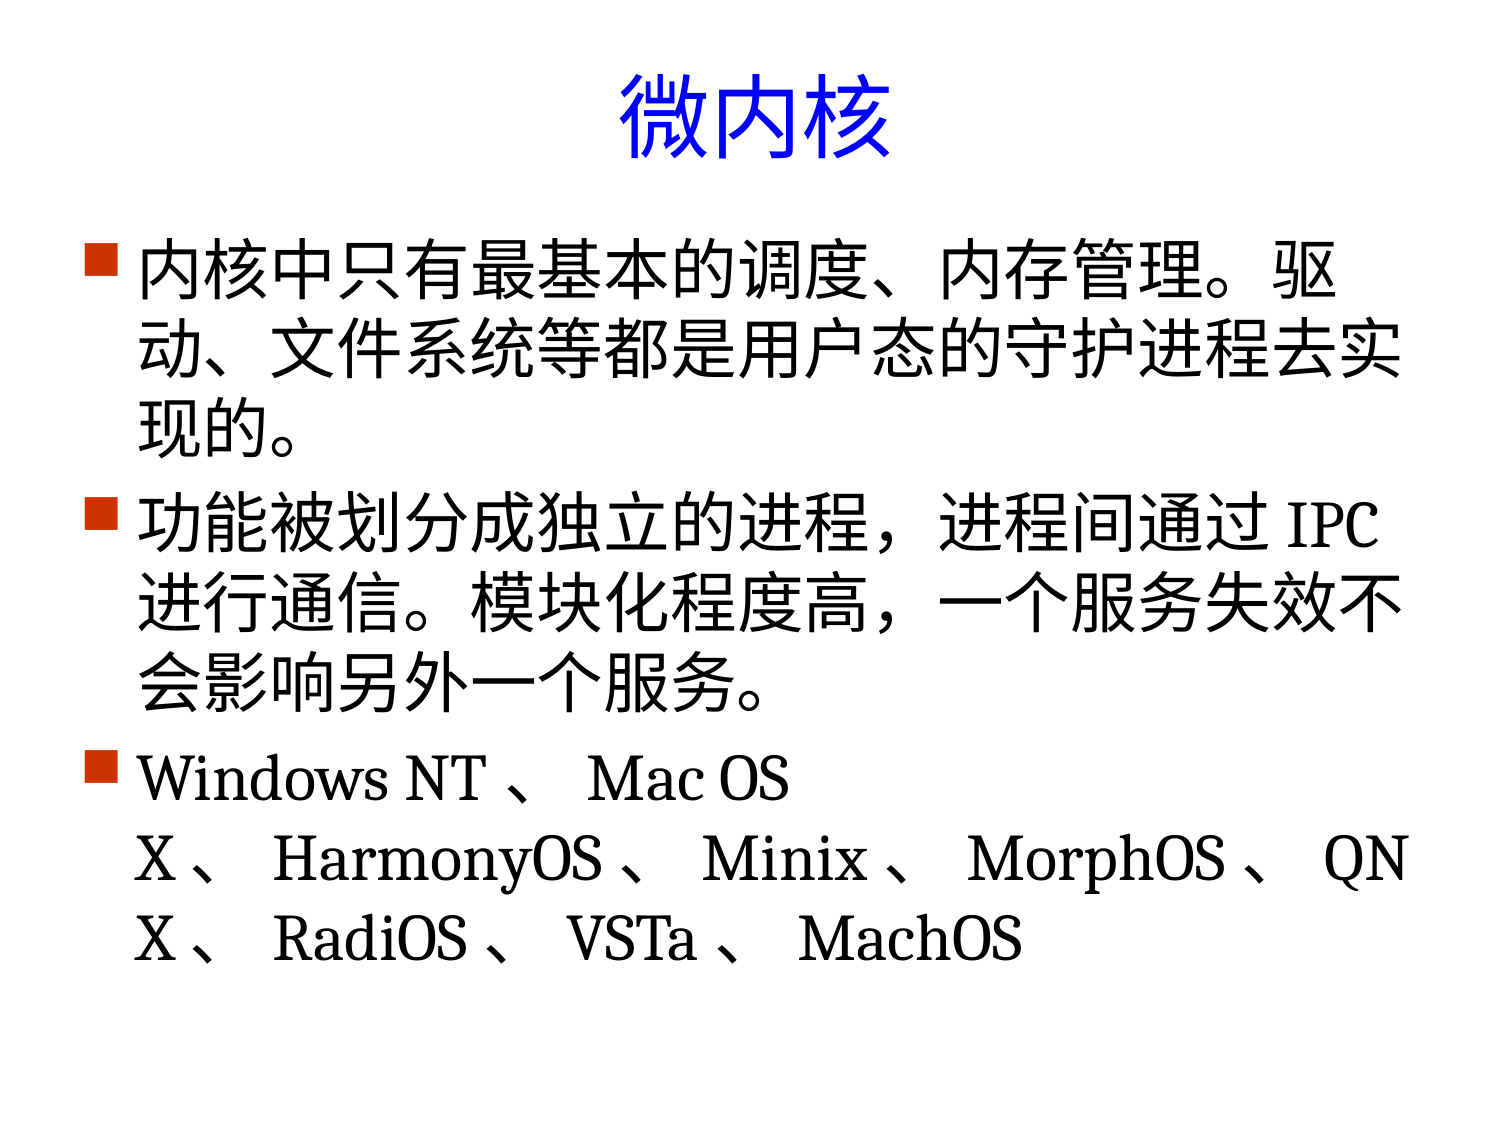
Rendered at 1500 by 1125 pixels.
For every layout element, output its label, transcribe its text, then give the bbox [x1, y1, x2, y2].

list 内核中只有最基本的调度、内存管理。驱动、文件系统等都是用户态的守护进程去实现的。 功能被划分成独立的进程，进程间通过IPC进行通信。模块化程度高，一个服务失效不会影响另外一个服务。 Windows NT、Mac OS X、HarmonyOS、Minix、MorphOS、QNX、RadiOS、VSTa、MachOS [64, 219, 1448, 1012]
title 微内核 [64, 20, 1448, 209]
